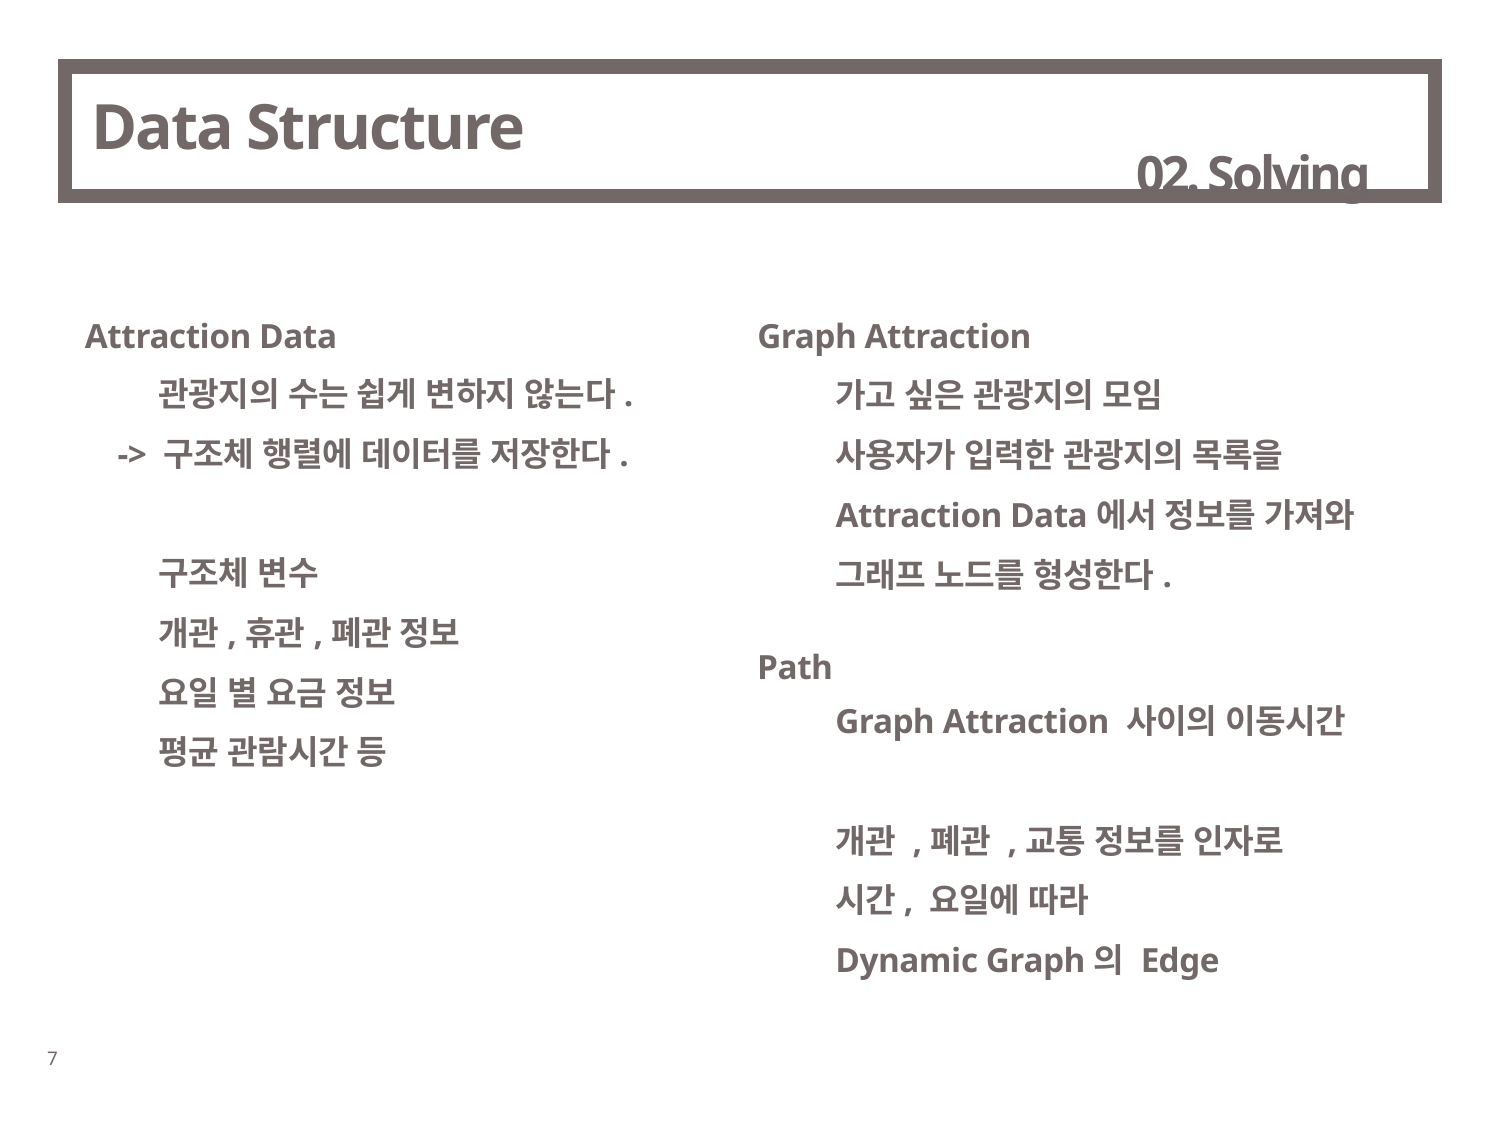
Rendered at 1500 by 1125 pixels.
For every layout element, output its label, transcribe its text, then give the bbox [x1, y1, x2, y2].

text_box 02. Solving [903, 78, 1386, 256]
text_box Path [667, 618, 1246, 699]
text_box Graph Attraction [667, 287, 1247, 368]
text_box [63, 64, 1437, 198]
text_box 관광지의 수는 쉽게 변하지 않는다. -> 구조체 행렬에 데이터를 저장한다. 구조체 변수 개관,휴관,폐관 정보 요일 별 요금 정보 평균 관람시간 등 [69, 345, 747, 1125]
text_box 가고 싶은 관광지의 모임 사용자가 입력한 관광지의 목록을Attraction Data에서 정보를 가져와 그래프 노드를 형성한다. [820, 346, 1436, 721]
text_box Graph Attraction 사이의 이동시간 개관 ,폐관 ,교통 정보를 인자로 시간, 요일에 따라 Dynamic Graph의 Edge [820, 672, 1435, 1047]
text_box Attraction Data [0, 287, 574, 368]
